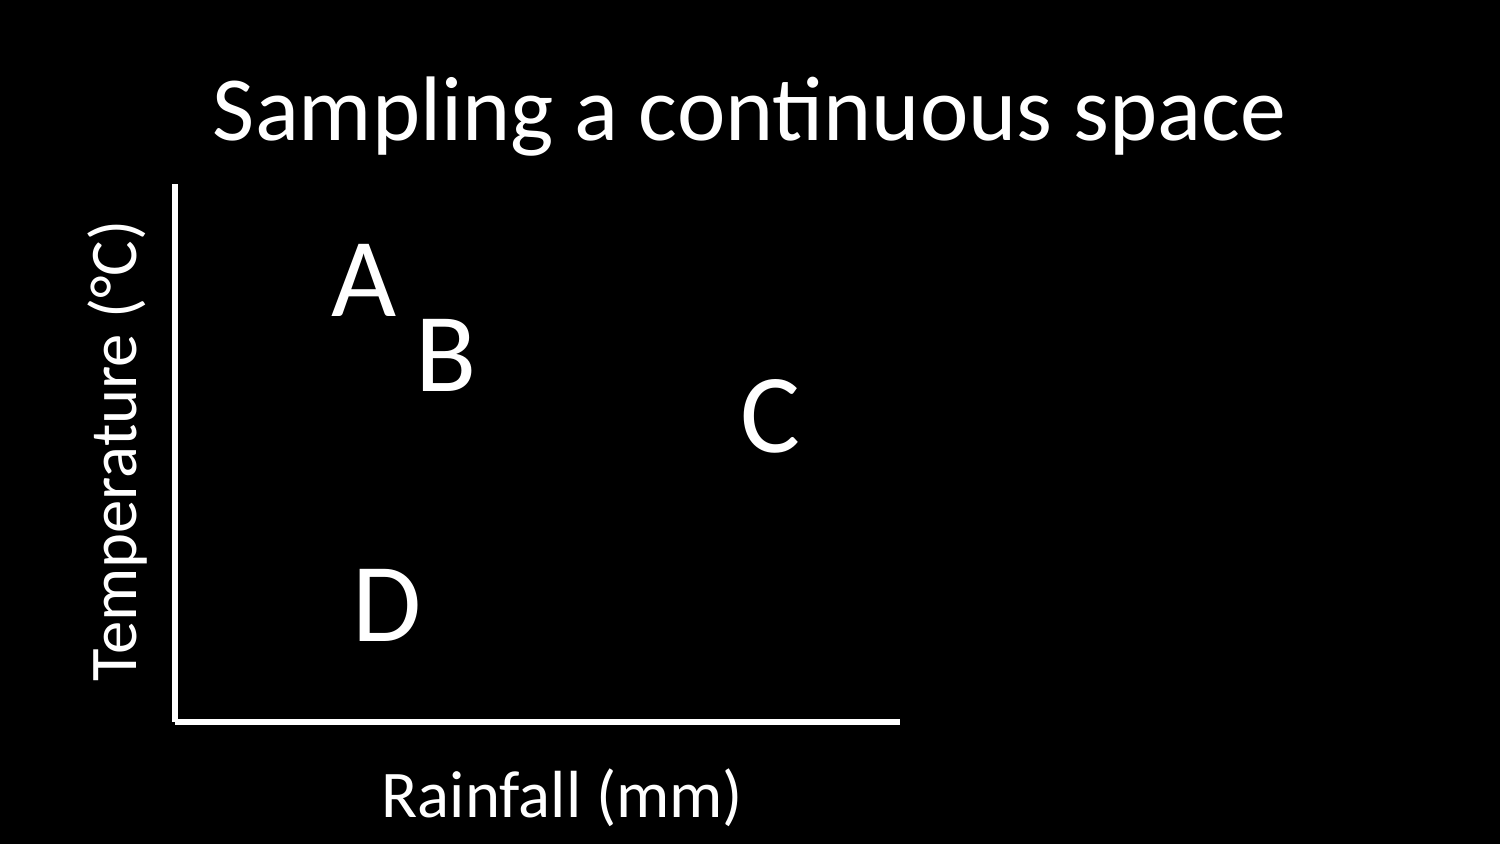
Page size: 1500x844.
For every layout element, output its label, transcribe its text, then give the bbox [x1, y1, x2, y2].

text_box A [317, 196, 412, 346]
text_box C [725, 332, 816, 483]
text_box Rainfall (mm) [366, 743, 759, 838]
text_box Temperature (°C) [62, 205, 158, 696]
text_box D [338, 521, 438, 672]
text_box B [400, 271, 492, 422]
title Sampling a continuous space [75, 33, 1425, 175]
